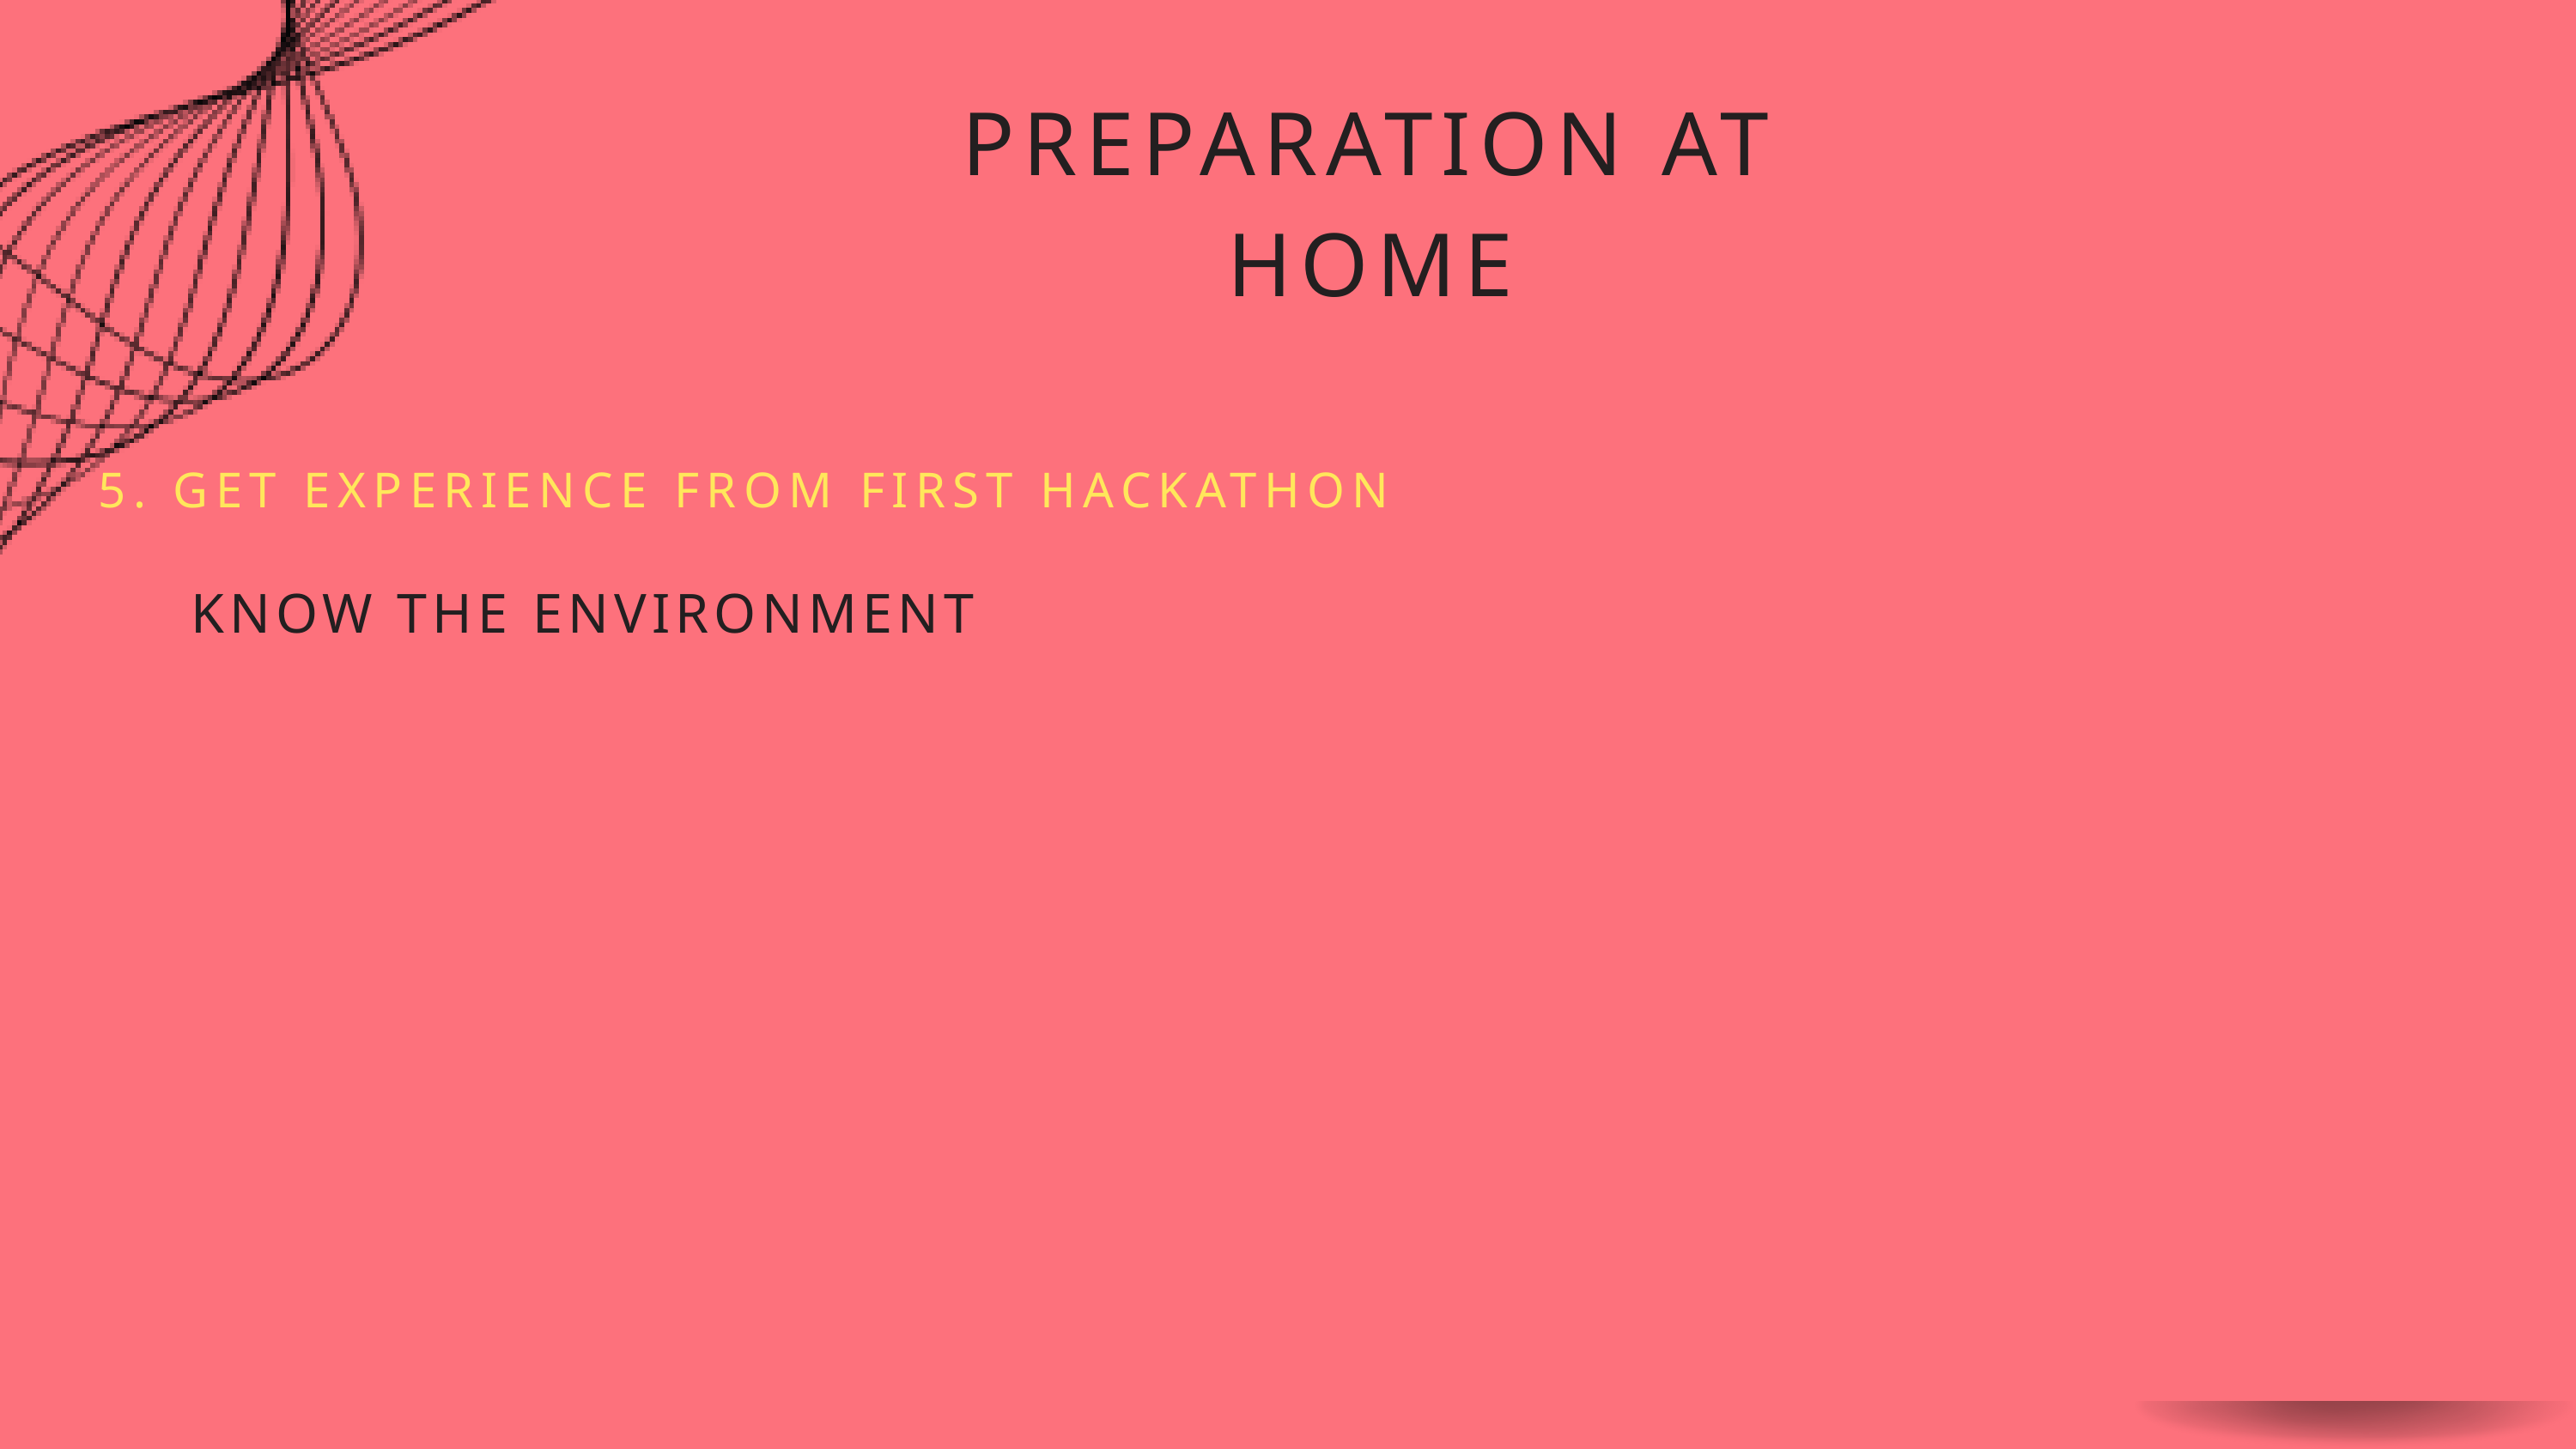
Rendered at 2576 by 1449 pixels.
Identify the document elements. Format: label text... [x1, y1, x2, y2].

text_box [0, 0, 606, 980]
text_box PREPARATION AT HOME [829, 72, 1911, 314]
text_box [2133, 1401, 2576, 1449]
text_box KNOW THE ENVIRONMENT [436, 568, 2432, 644]
text_box 5. GET EXPERIENCE FROM FIRST HACKATHON [98, 454, 1799, 580]
